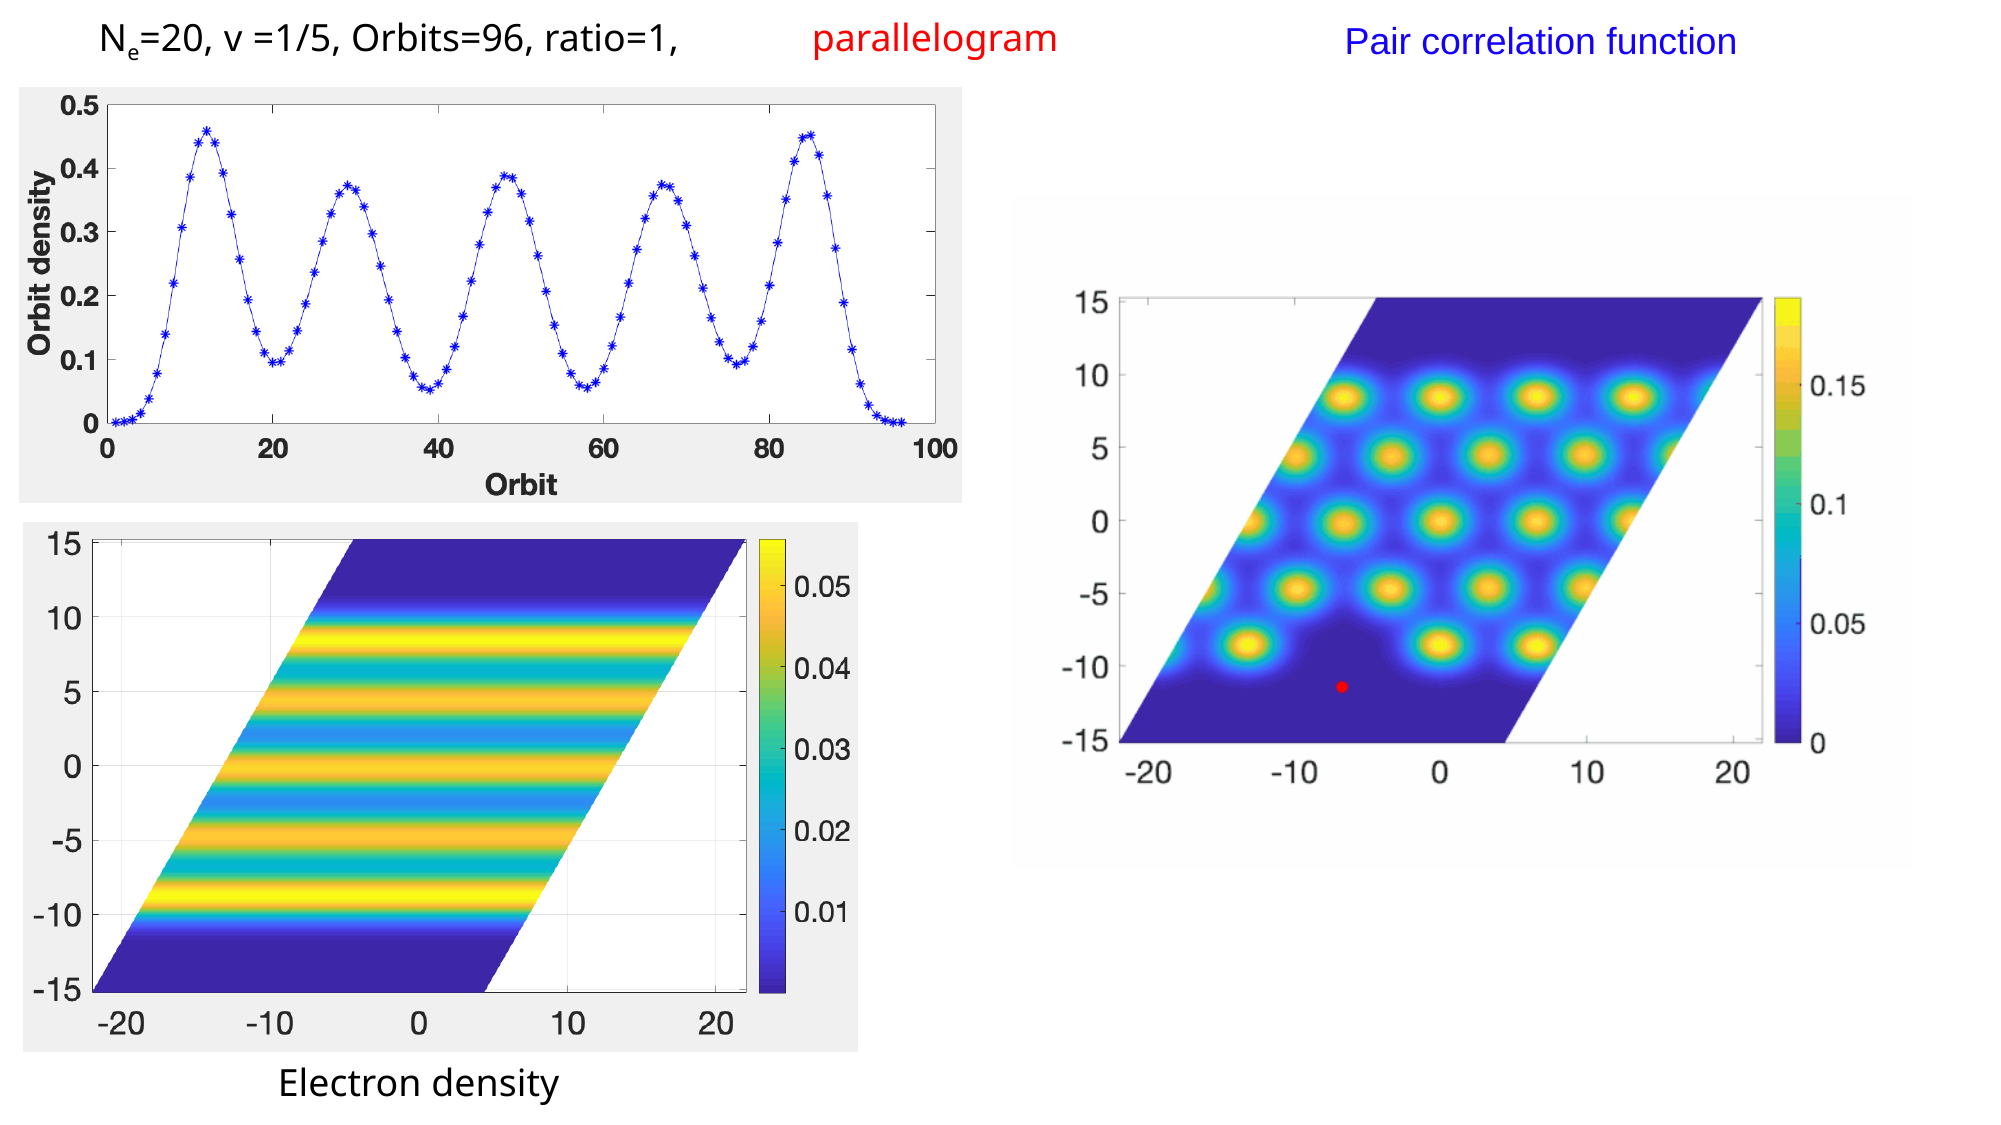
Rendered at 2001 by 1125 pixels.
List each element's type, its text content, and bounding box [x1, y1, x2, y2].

text_box parallelogram [797, 6, 1074, 66]
picture [23, 522, 858, 1052]
text_box Pair correlation function [1329, 9, 1753, 70]
text_box Electron density [263, 1052, 575, 1112]
picture [19, 87, 962, 503]
picture [1011, 195, 1912, 869]
